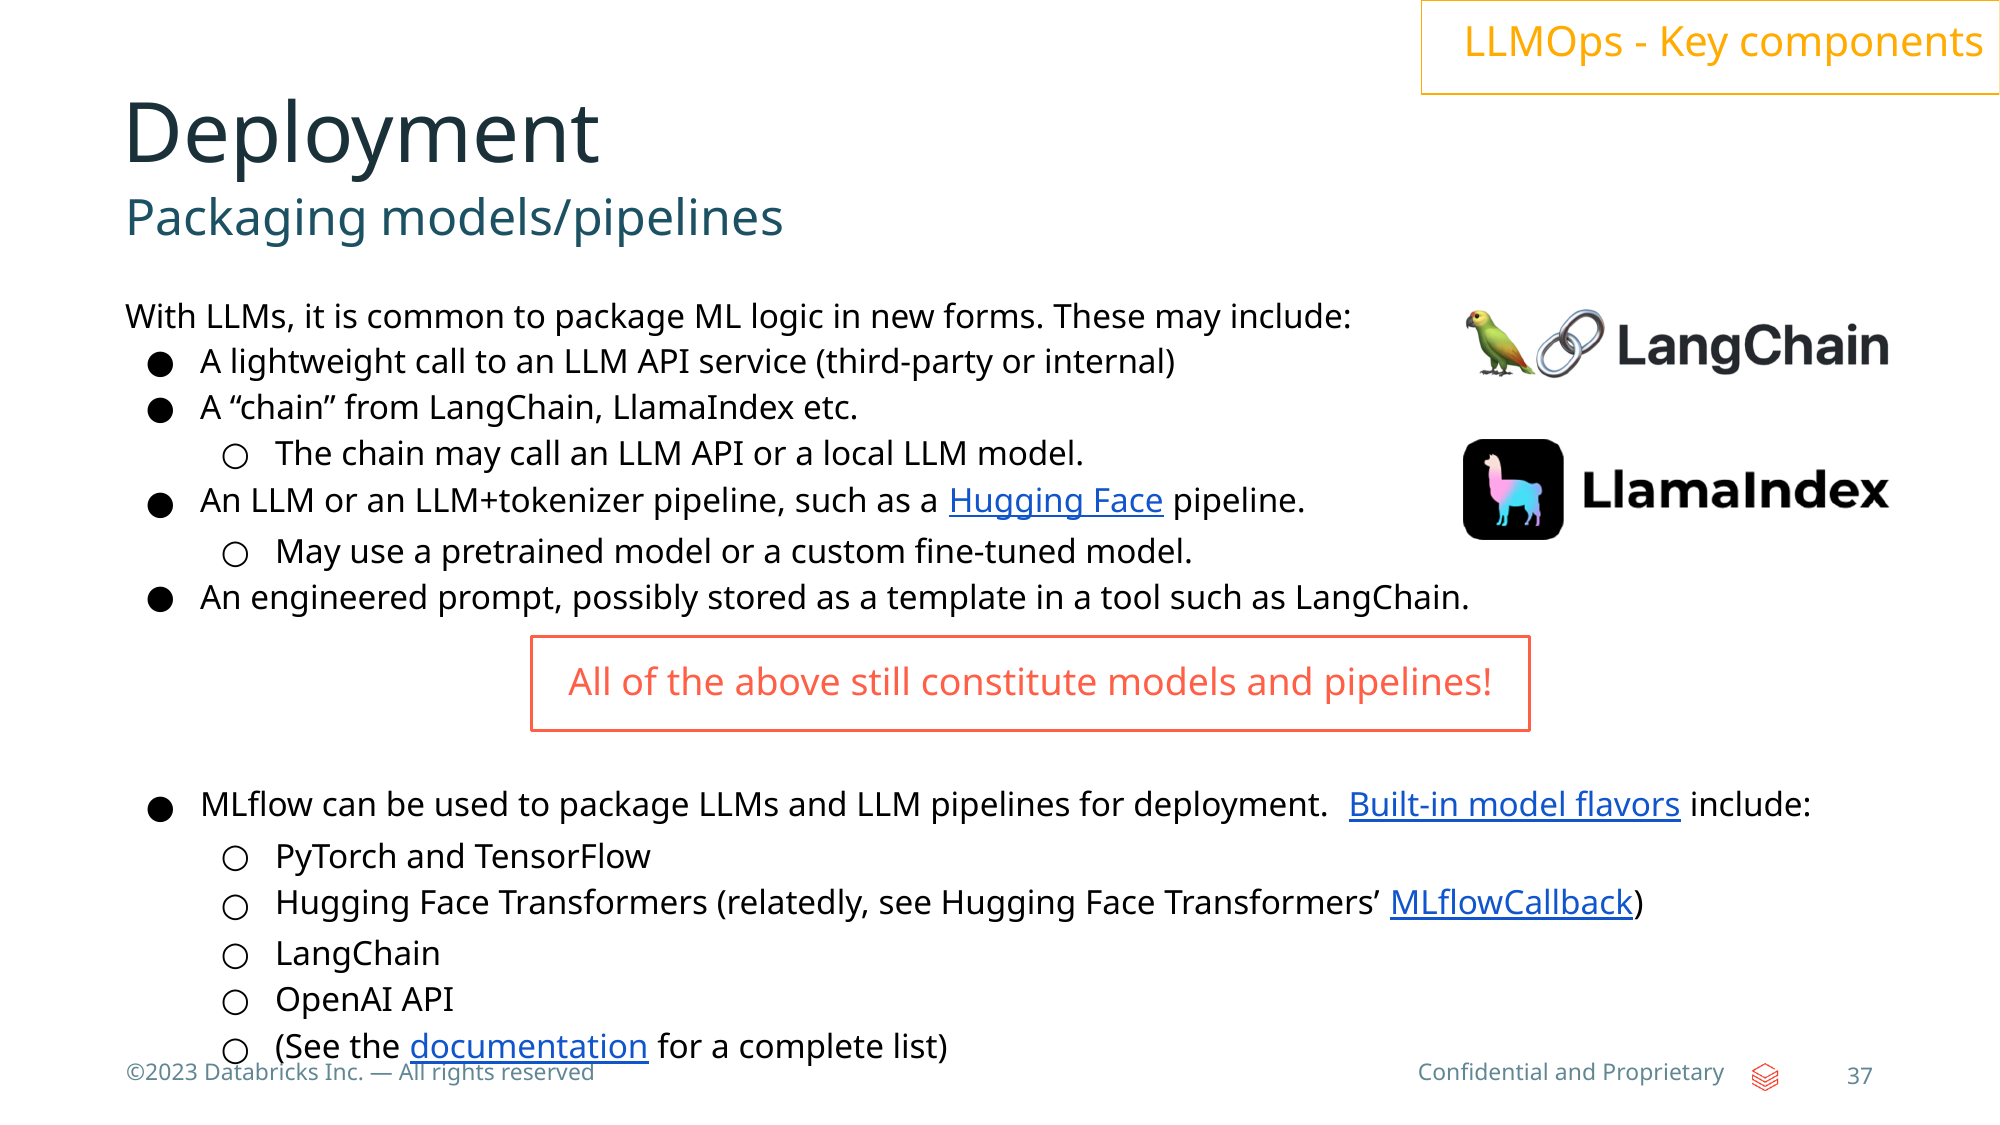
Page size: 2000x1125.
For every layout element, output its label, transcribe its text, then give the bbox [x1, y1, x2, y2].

text_box LLMOps - Key components [1421, 0, 2000, 95]
picture [1455, 275, 1897, 407]
title Deployment [122, 87, 1872, 184]
subtitle Packaging models/pipelines [125, 192, 1874, 289]
picture [1749, 1061, 1781, 1093]
list With LLMs, it is common to package ML logic in new forms. These may include: A lightweight call to an LLM API service (third-party or internal) A “chain” from LangChain, LlamaIndex etc. The chain may call an LLM API or a local LLM model. An LLM or an LLM+tokenizer pipeline, such as a Hugging Face pipeline. May use a pretrained model or a custom fine-tuned model. An engineered prompt, possibly stored as a template in a tool such as LangChain. MLflow can be used to package LLMs and LLM pipelines for deployment. Built-in model flavors include: PyTorch and TensorFlow Hugging Face Transformers (relatedly, see Hugging Face Transformers’ MLflowCallback) LangChain OpenAI API (See the documentation for a complete list) [124, 288, 1874, 970]
slide_number ‹#› [1820, 1061, 1874, 1093]
picture [1455, 435, 1897, 542]
text_box All of the above still constitute models and pipelines! [531, 636, 1530, 731]
